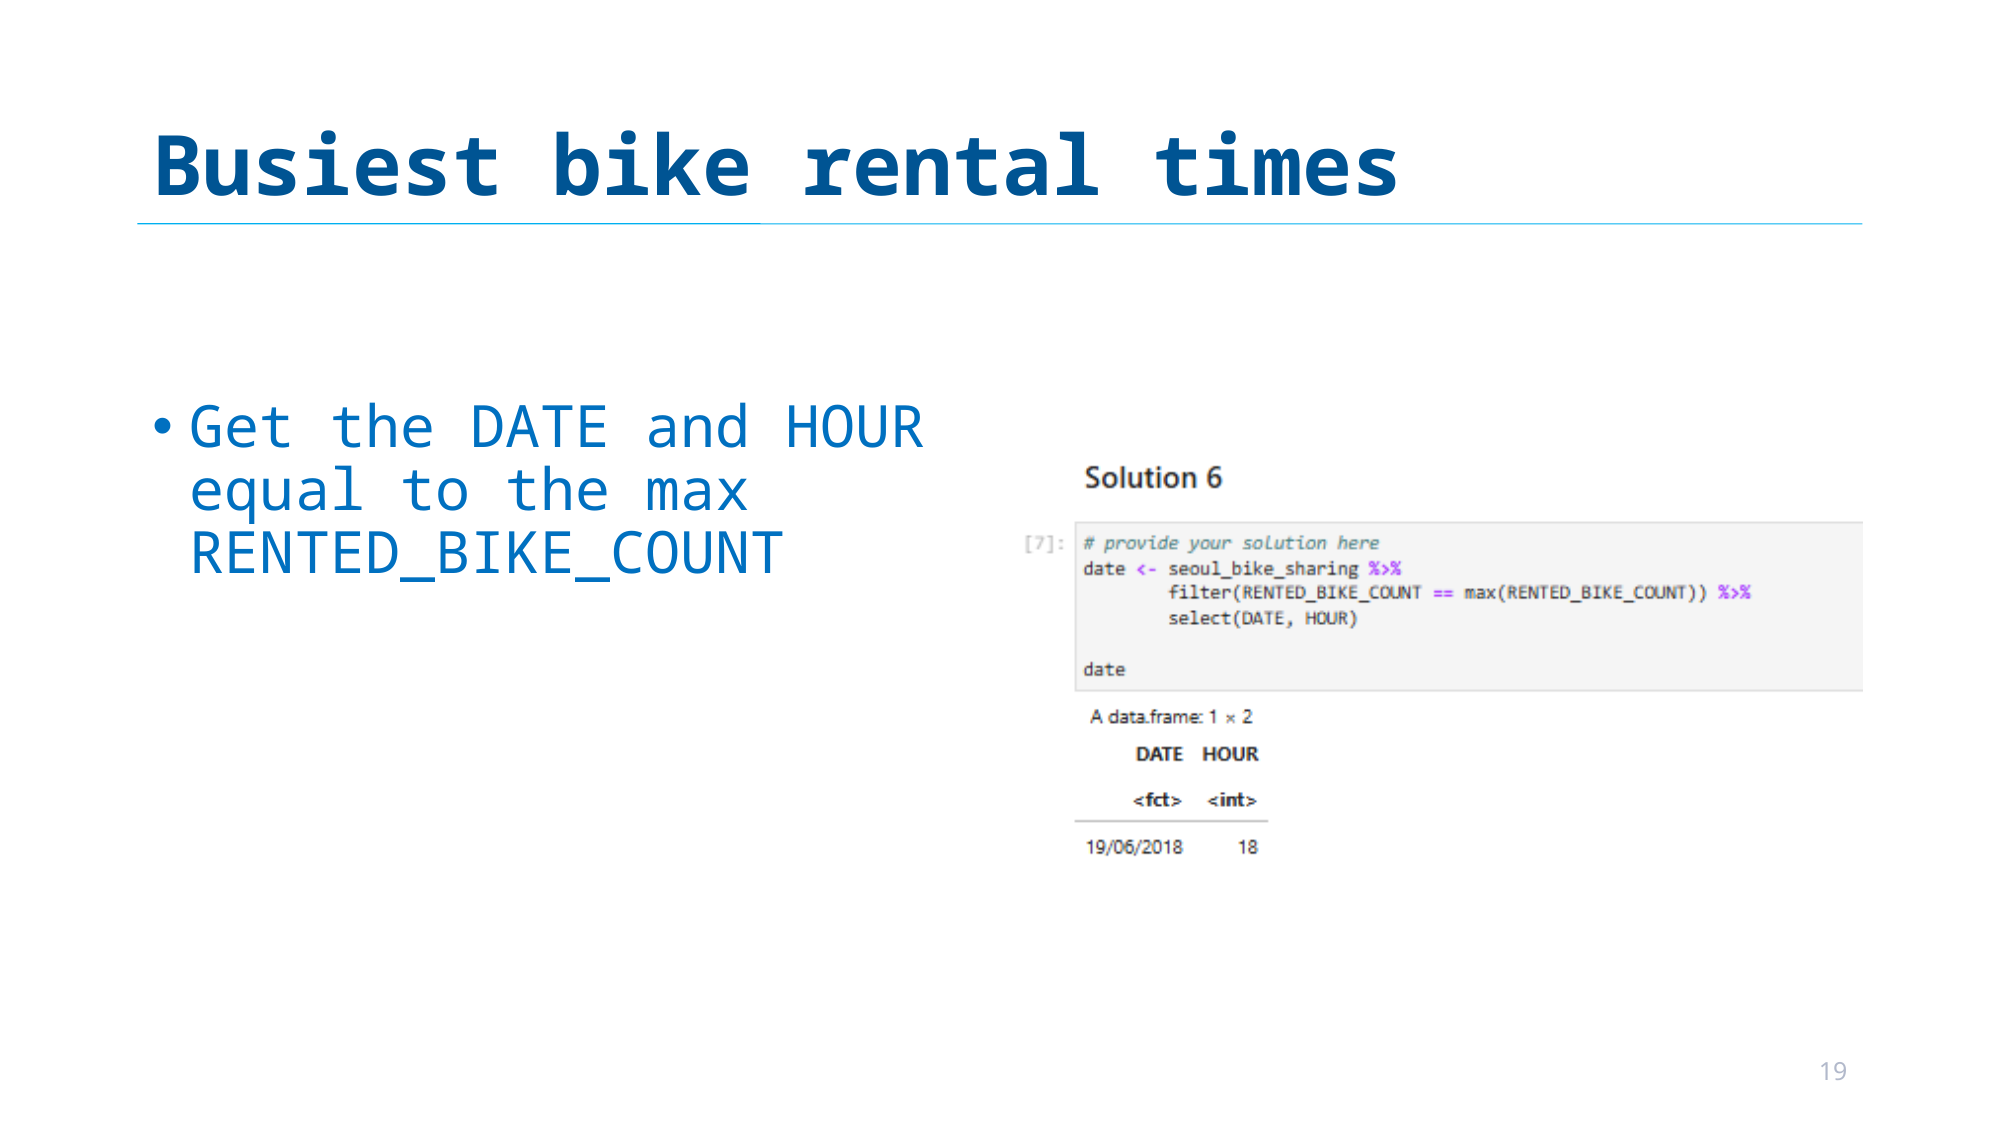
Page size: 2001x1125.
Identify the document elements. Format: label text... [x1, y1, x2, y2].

list Get the DATE and HOUR equal to the max RENTED_BIKE_COUNT [137, 299, 988, 1014]
slide_number 19 [1412, 1042, 1863, 1103]
title Busiest bike rental times [137, 59, 1863, 278]
picture [1012, 439, 1863, 874]
